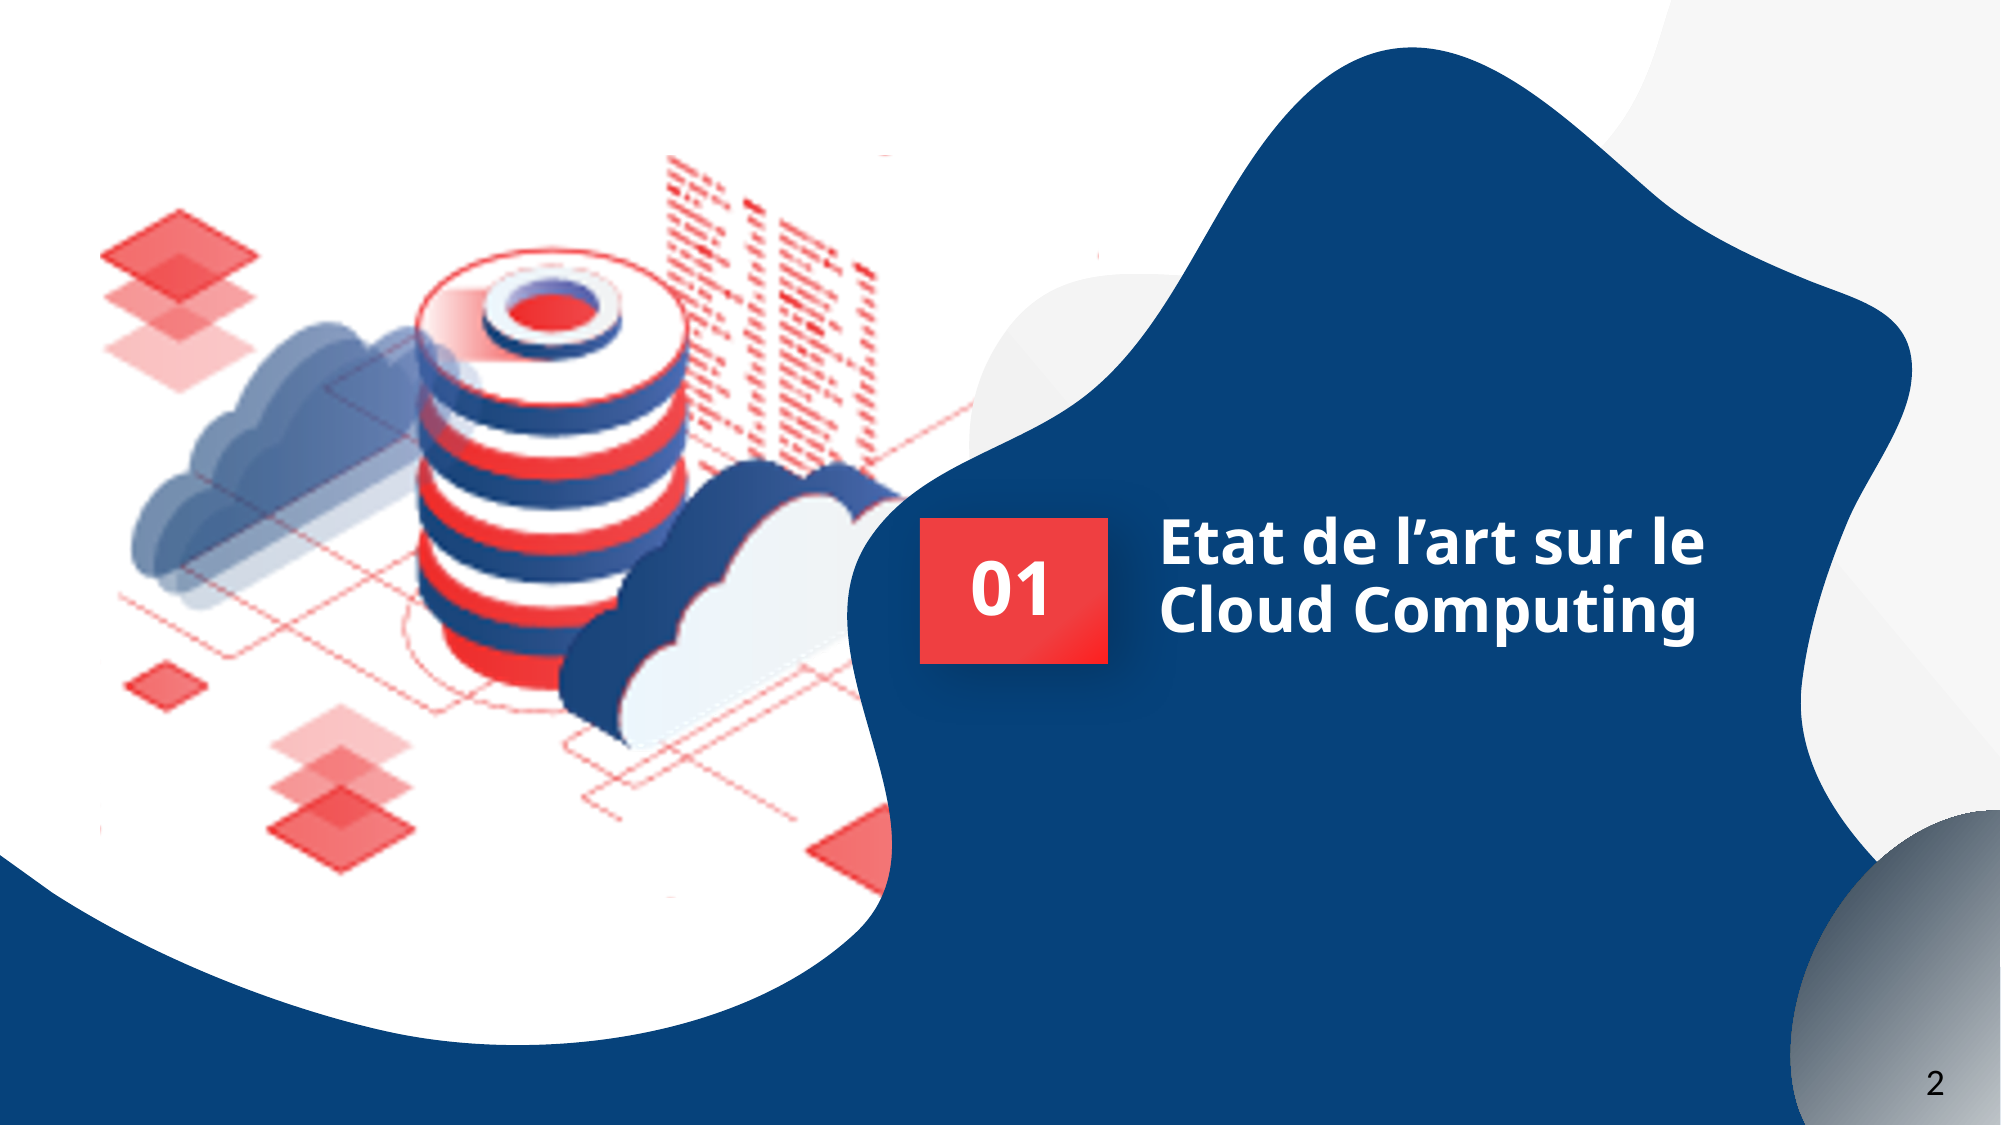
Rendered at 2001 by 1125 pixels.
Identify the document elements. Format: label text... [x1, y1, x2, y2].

picture [100, 155, 1099, 898]
title Etat de l’art sur le Cloud Computing [1143, 496, 1755, 745]
list 01 [919, 517, 1109, 664]
text_box 2 [1911, 1050, 1986, 1111]
